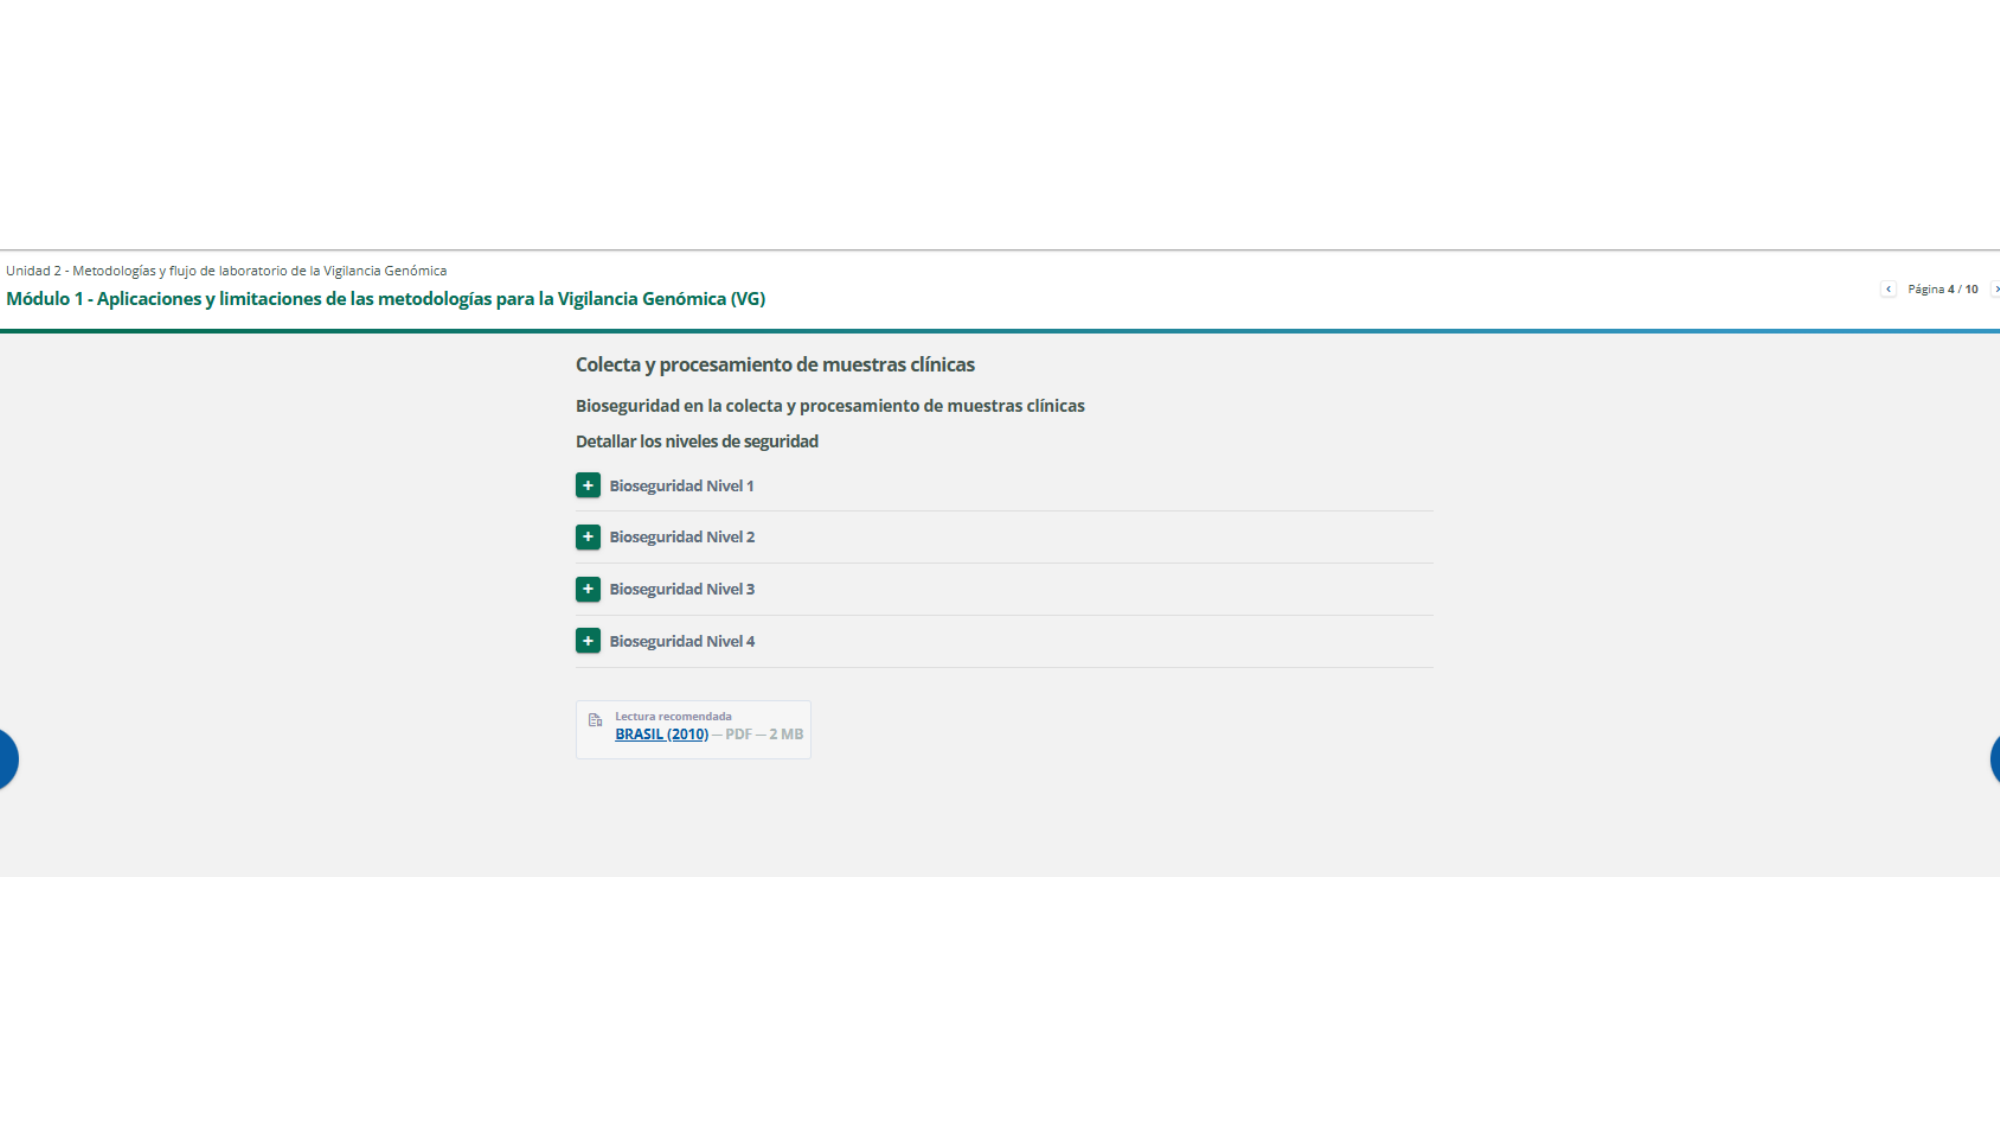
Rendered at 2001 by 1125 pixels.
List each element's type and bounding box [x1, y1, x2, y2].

picture [0, 247, 2000, 878]
